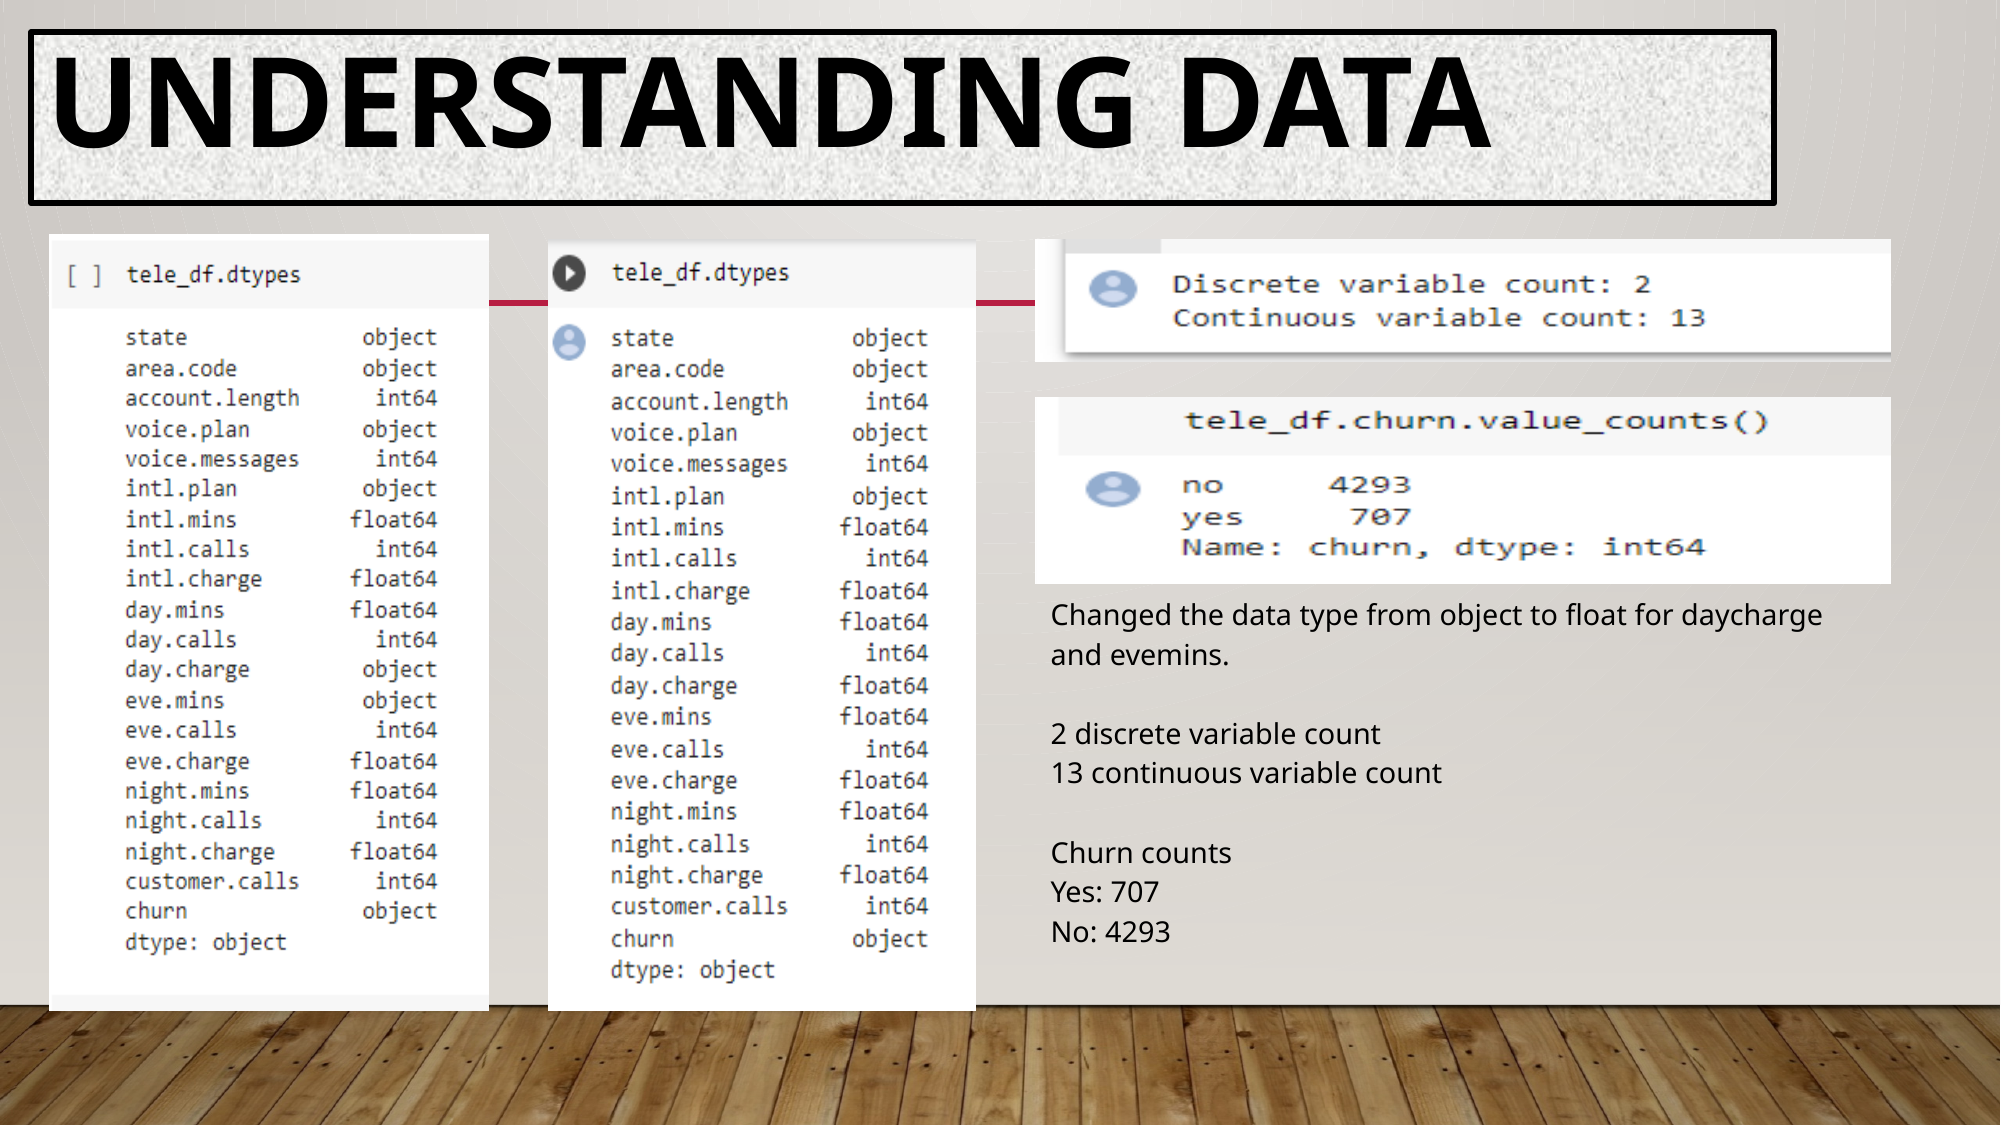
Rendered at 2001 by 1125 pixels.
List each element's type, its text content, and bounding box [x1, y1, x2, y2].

picture [1035, 397, 1891, 585]
picture [1035, 239, 1891, 362]
list Changed the data type from object to float for daycharge and evemins. 2 discrete variable count 13 continuous variable count Churn counts Yes: 707 No: 4293 [1035, 585, 1891, 958]
picture [0, 233, 2000, 1125]
title Understanding Data [31, 32, 1775, 204]
